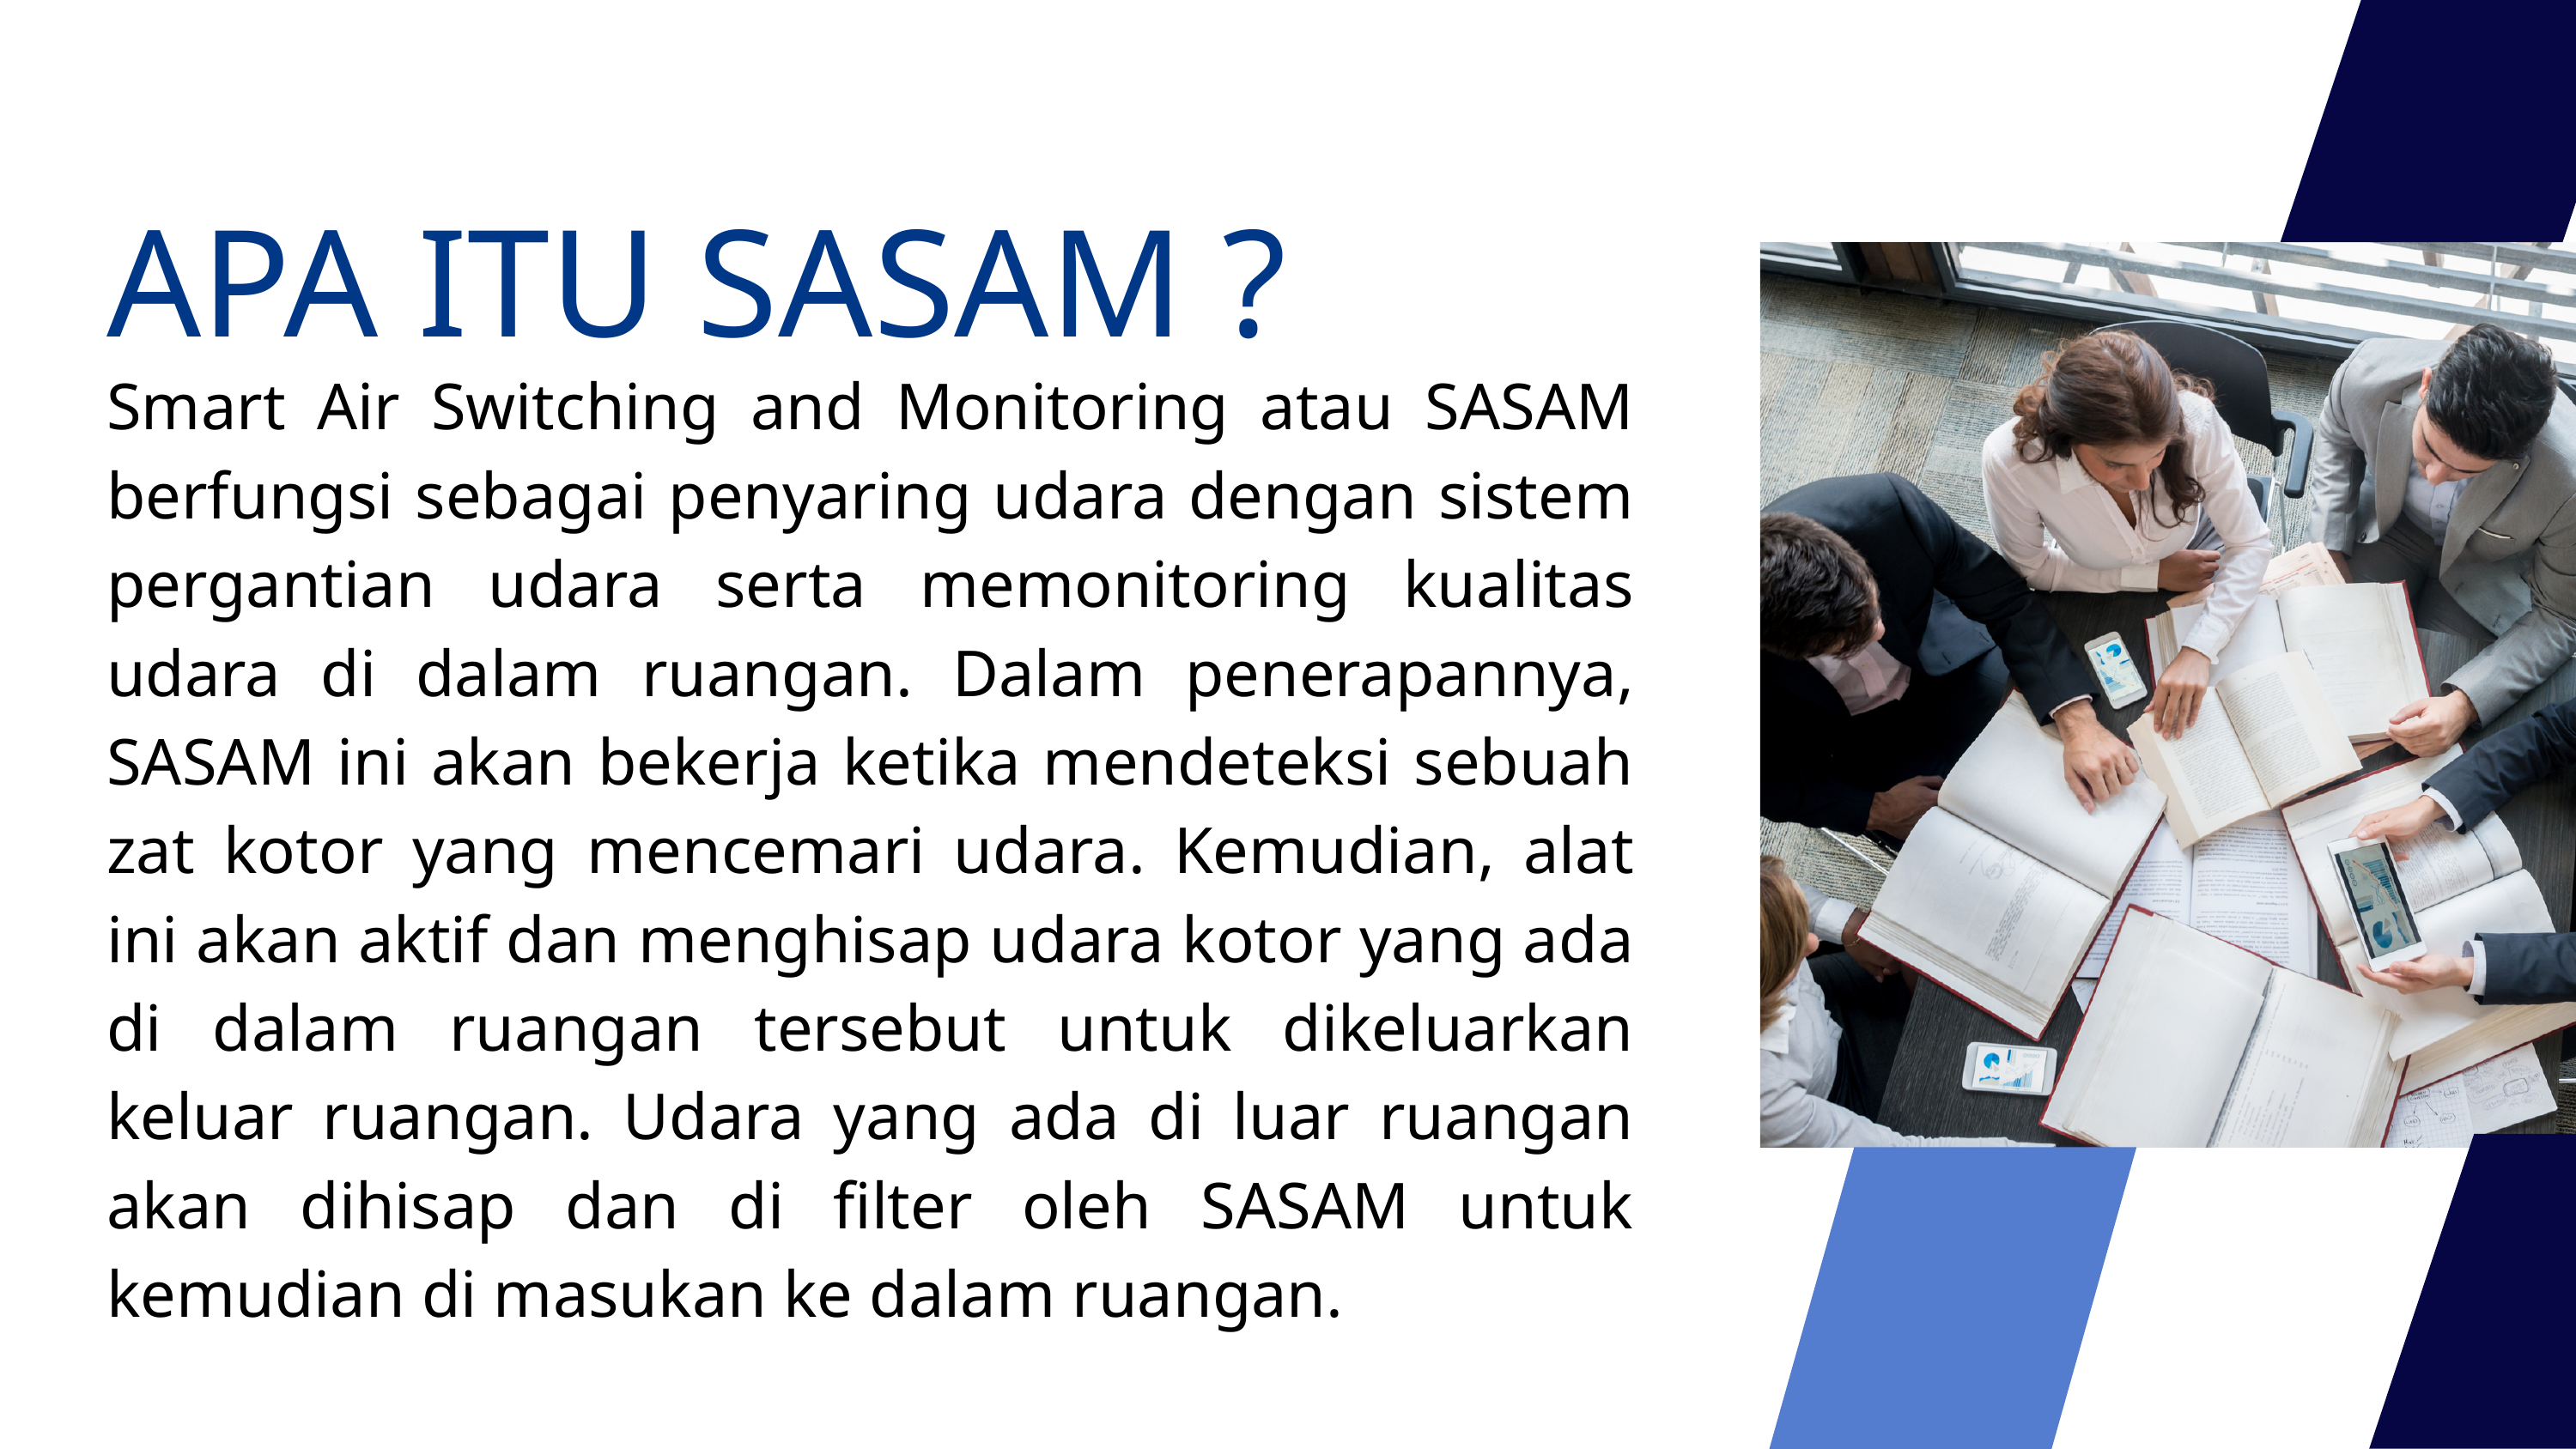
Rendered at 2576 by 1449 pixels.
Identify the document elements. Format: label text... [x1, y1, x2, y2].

text_box APA ITU SASAM ? [106, 158, 1581, 354]
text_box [2368, 1133, 2576, 1449]
text_box Smart Air Switching and Monitoring atau SASAM berfungsi sebagai penyaring udara dengan sistem pergantian udara serta memonitoring kualitas udara di dalam ruangan. Dalam penerapannya, SASAM ini akan bekerja ketika mendeteksi sebuah zat kotor yang mencemari udara. Kemudian, alat ini akan aktif dan menghisap udara kotor yang ada di dalam ruangan tersebut untuk dikeluarkan keluar ruangan. Udara yang ada di luar ruangan akan dihisap dan di filter oleh SASAM untuk kemudian di masukan ke dalam ruangan. [106, 354, 1636, 1409]
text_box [1759, 1147, 2137, 1449]
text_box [2280, 0, 2576, 243]
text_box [1759, 241, 2576, 1148]
